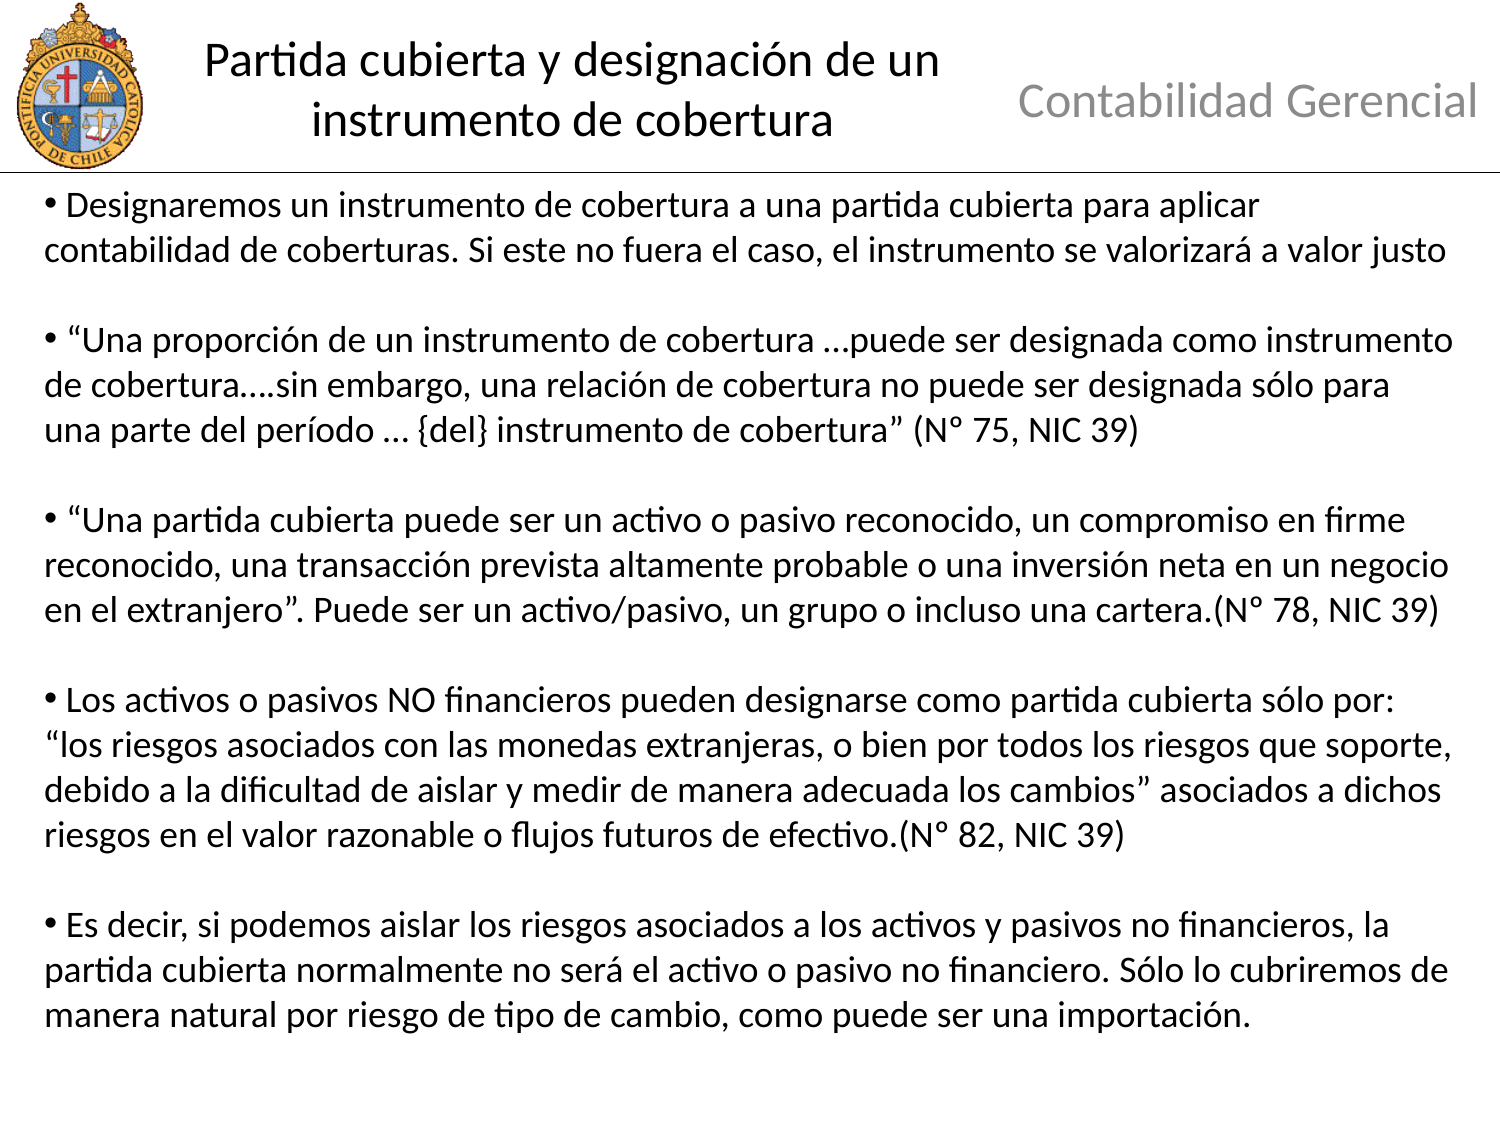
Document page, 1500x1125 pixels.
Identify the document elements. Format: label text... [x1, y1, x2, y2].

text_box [0, 0, 160, 172]
title Partida cubierta y designación de un instrumento de cobertura [160, 0, 998, 172]
text_box Designaremos un instrumento de cobertura a una partida cubierta para aplicar contabilidad de coberturas. Si este no fuera el caso, el instrumento se valorizará a valor justo “Una proporción de un instrumento de cobertura …puede ser designada como instrumento de cobertura….sin embargo, una relación de cobertura no puede ser designada sólo para una parte del período … {del} instrumento de cobertura” (Nº 75, NIC 39) “Una partida cubierta puede ser un activo o pasivo reconocido, un compromiso en firme reconocido, una transacción prevista altamente probable o una inversión neta en un negocio en el extranjero”. Puede ser un activo/pasivo, un grupo o incluso una cartera.(Nº 78, NIC 39) Los activos o pasivos NO financieros pueden designarse como partida cubierta sólo por: “los riesgos asociados con las monedas extranjeras, o bien por todos los riesgos que soporte, debido a la dificultad de aislar y medir de manera adecuada los cambios” asociados a dichos riesgos en el valor razonable o flujos futuros de efectivo.(Nº 82, NIC 39) Es decir, si podemos aislar los riesgos asociados a los activos y pasivos no financieros, la partida cubierta normalmente no será el activo o pasivo no financiero. Sólo lo cubriremos de manera natural por riesgo de tipo de cambio, como puede ser una importación. [29, 180, 1471, 1043]
subtitle Contabilidad Gerencial [998, 0, 1500, 172]
